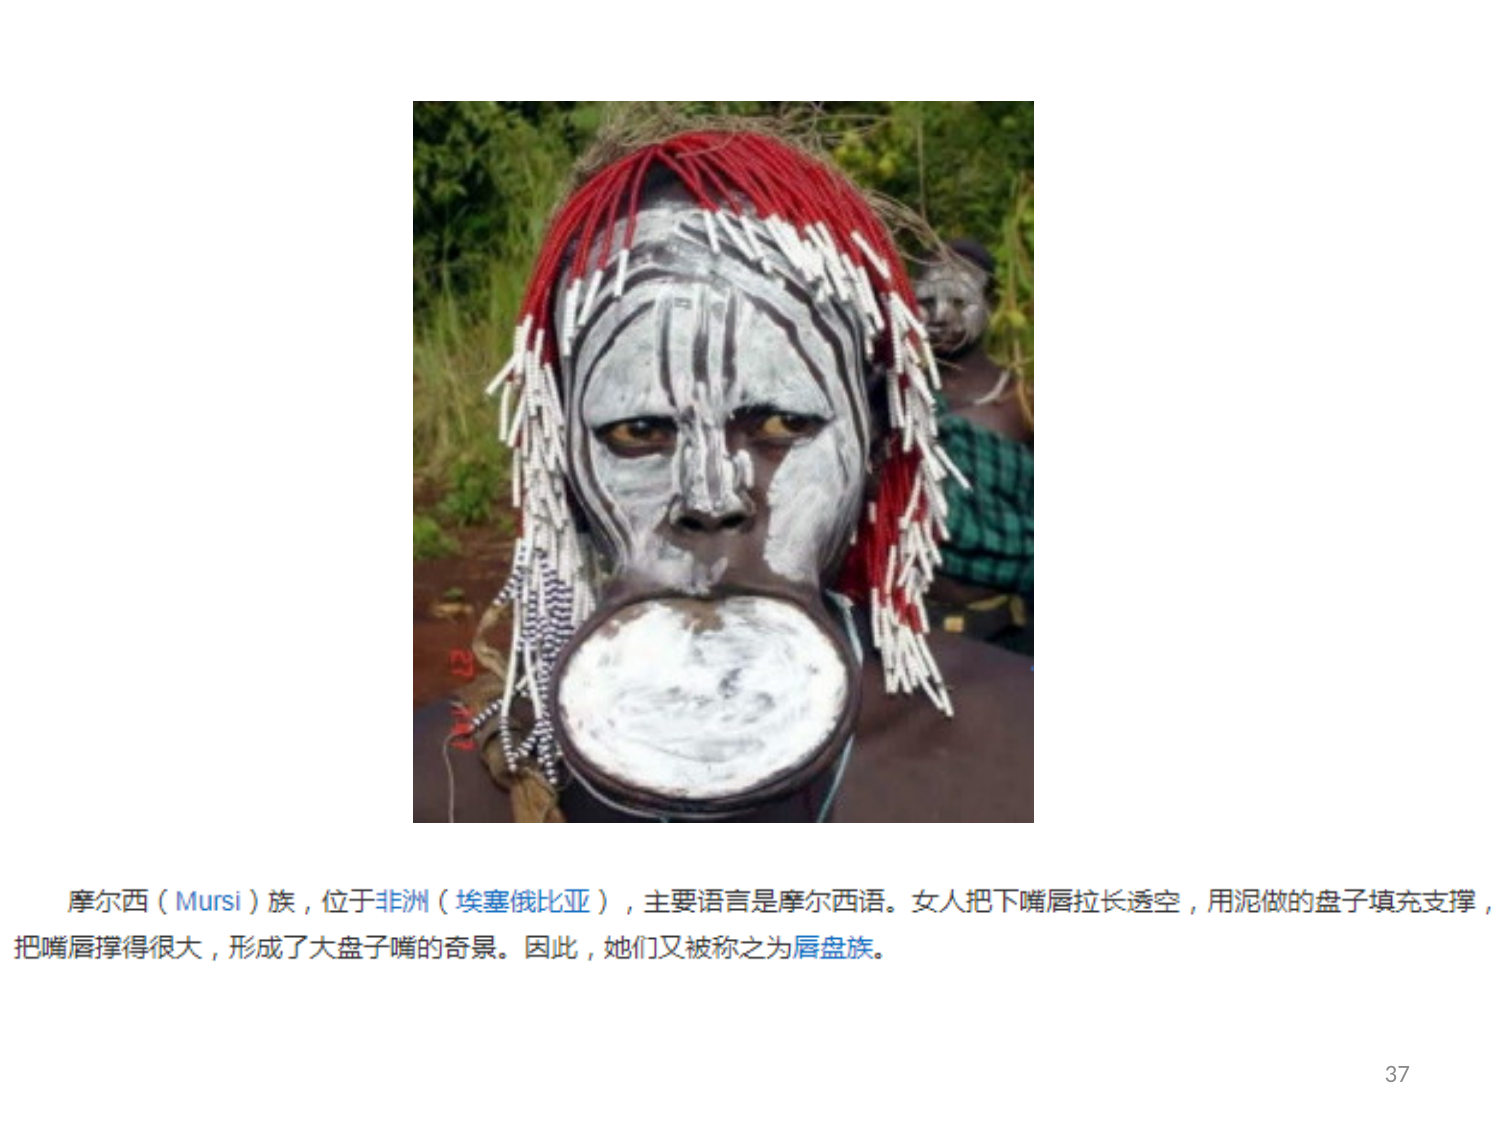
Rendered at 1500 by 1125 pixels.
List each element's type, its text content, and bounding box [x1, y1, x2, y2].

picture [413, 101, 1034, 824]
slide_number 37 [1074, 1042, 1425, 1103]
picture [5, 855, 1500, 966]
